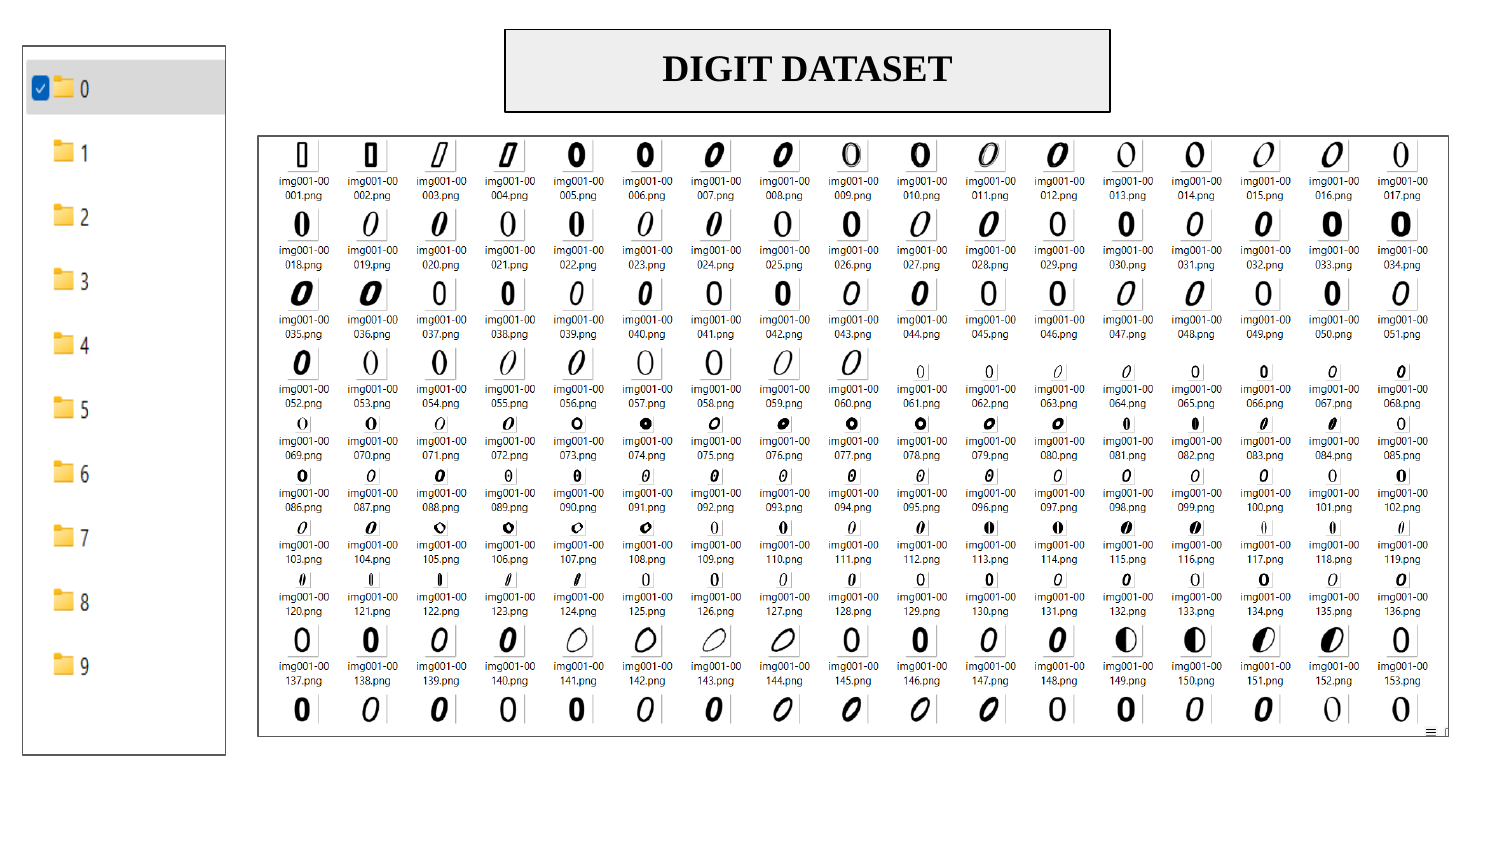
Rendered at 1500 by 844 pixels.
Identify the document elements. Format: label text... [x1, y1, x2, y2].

picture [258, 136, 1449, 736]
picture [22, 46, 226, 755]
text_box DIGIT DATASET [504, 29, 1111, 113]
